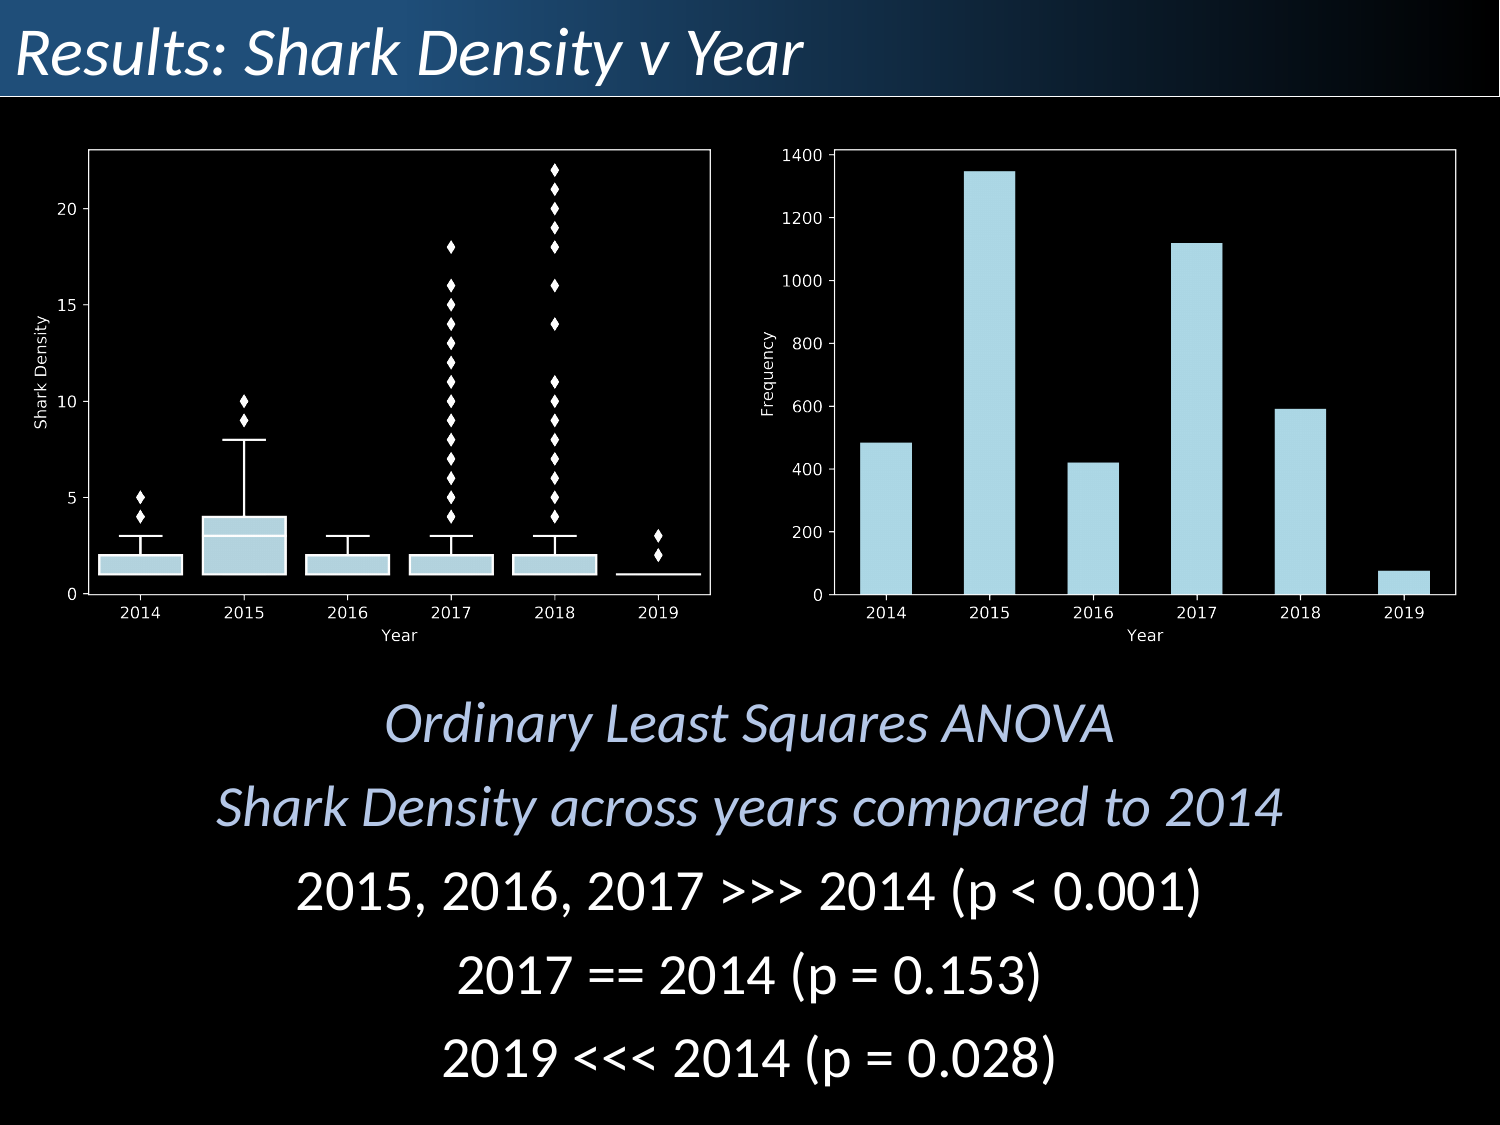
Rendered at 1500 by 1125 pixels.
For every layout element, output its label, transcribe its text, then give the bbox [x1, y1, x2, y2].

picture [0, 79, 1500, 668]
text_box Results: Shark Density v Year [0, 0, 1500, 79]
text_box Ordinary Least Squares ANOVA Shark Density across years compared to 2014 2015, 2016, 2017 >>> 2014 (p < 0.001) 2017 == 2014 (p = 0.153) 2019 <<< 2014 (p = 0.028) [35, 684, 1465, 1015]
